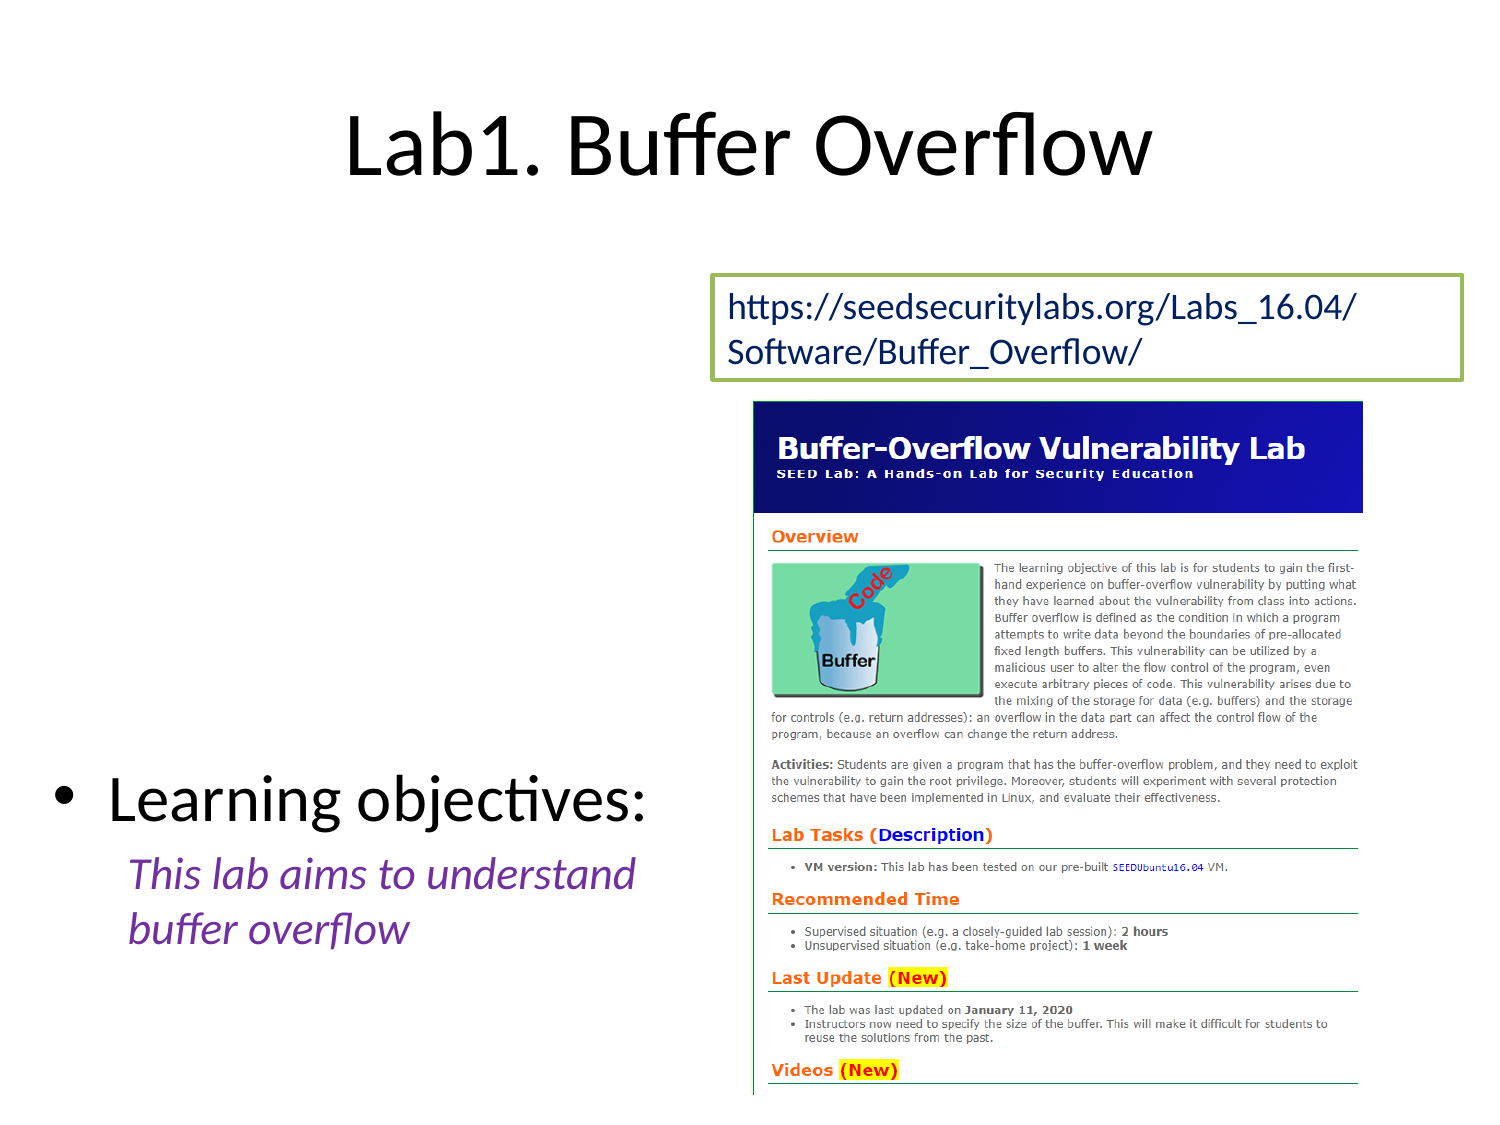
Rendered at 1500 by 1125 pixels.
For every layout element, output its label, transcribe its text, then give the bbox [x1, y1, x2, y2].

text_box https://seedsecuritylabs.org/Labs_16.04/Software/Buffer_Overflow/ [710, 273, 1464, 382]
picture [749, 399, 1363, 1095]
list Learning objectives: This lab aims to understand buffer overflow [37, 747, 700, 985]
title Lab1. Buffer Overflow [75, 45, 1425, 233]
